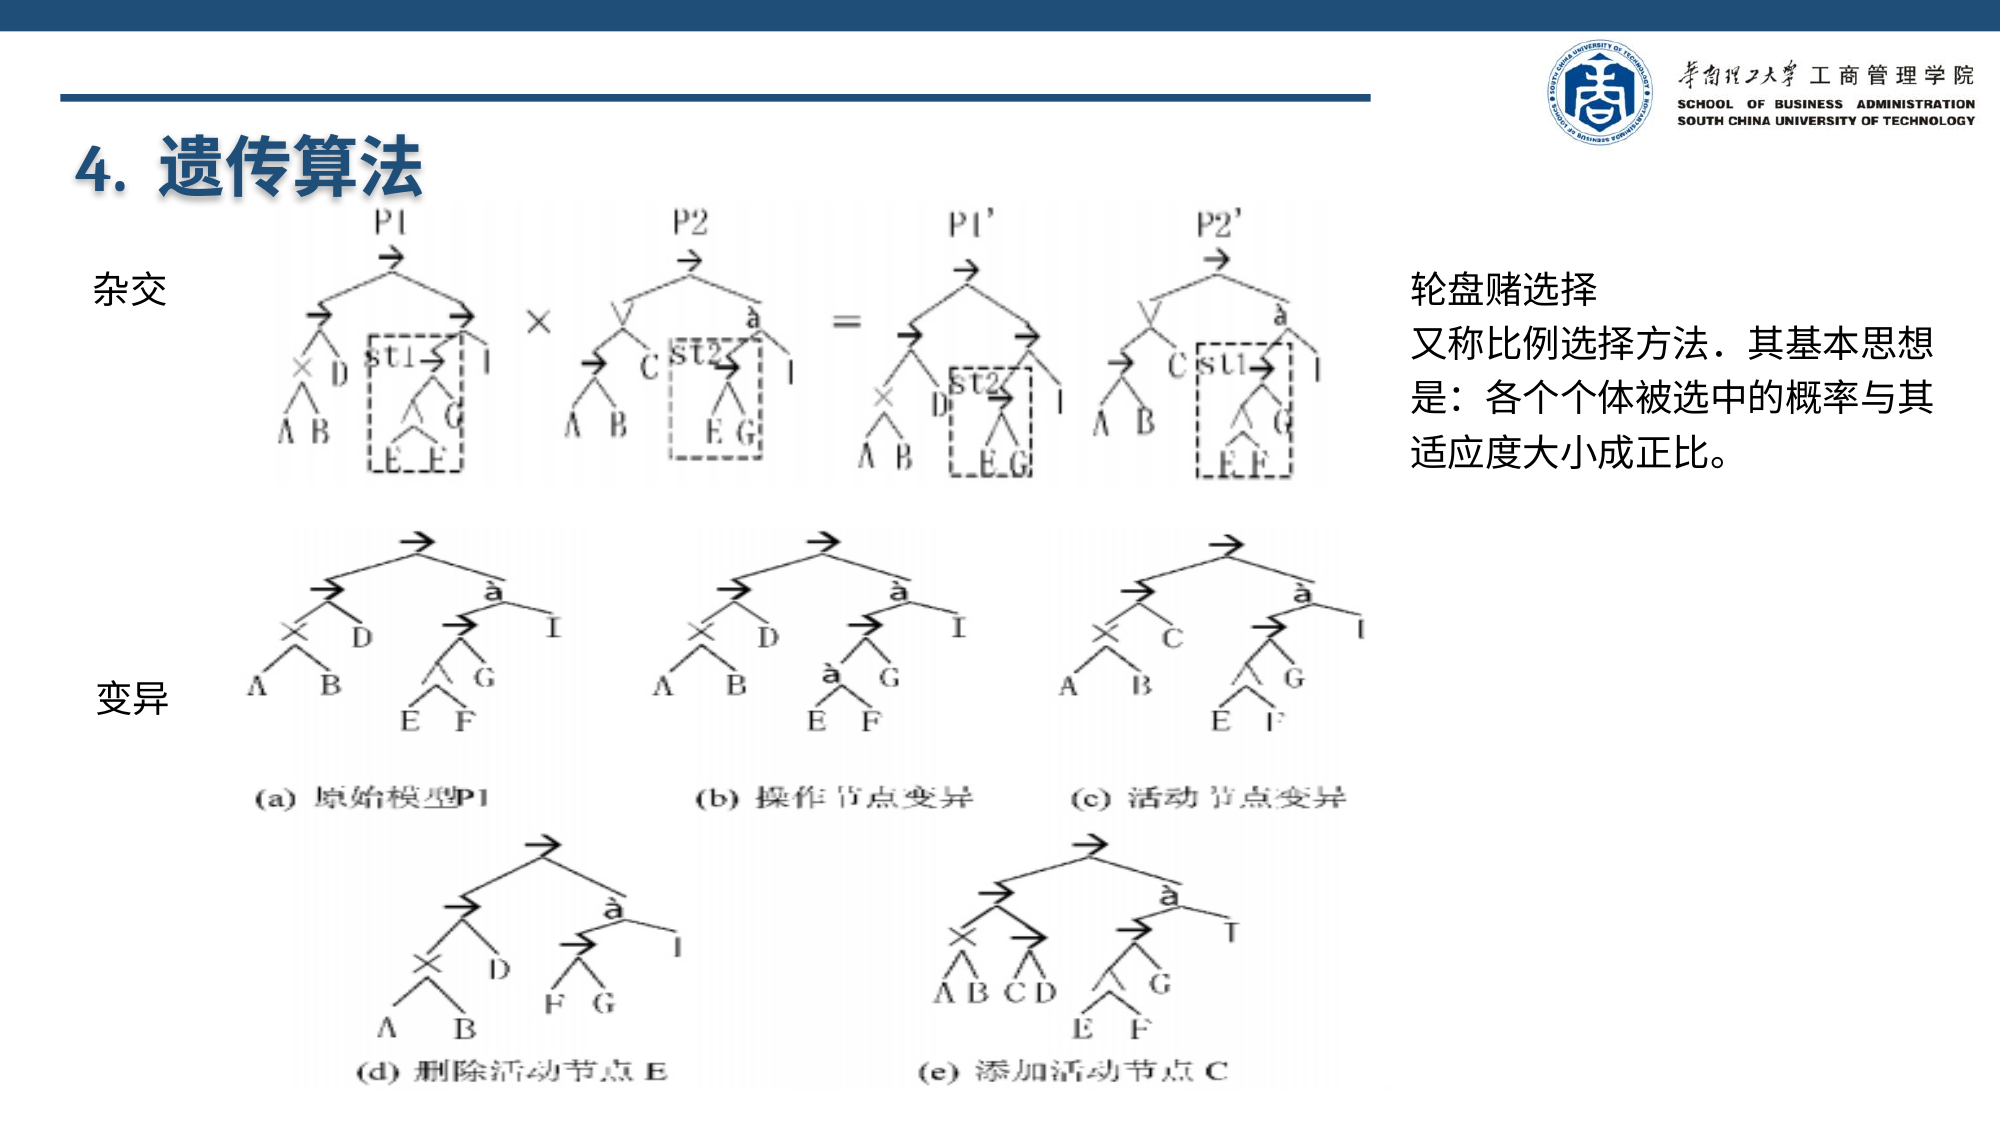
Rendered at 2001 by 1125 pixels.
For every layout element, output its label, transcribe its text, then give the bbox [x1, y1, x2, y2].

text_box [59, 93, 1372, 103]
picture [218, 523, 1396, 1106]
text_box 轮盘赌选择 又称比例选择方法．其基本思想是：各个个体被选中的概率与其适应度大小成正比。 [1488, 259, 1957, 481]
picture [174, 179, 1488, 520]
text_box 4. 遗传算法 [60, 114, 1355, 226]
text_box 杂交 [78, 259, 174, 319]
text_box 变异 [80, 667, 218, 728]
text_box [0, 0, 2000, 33]
picture [1536, 31, 2000, 153]
